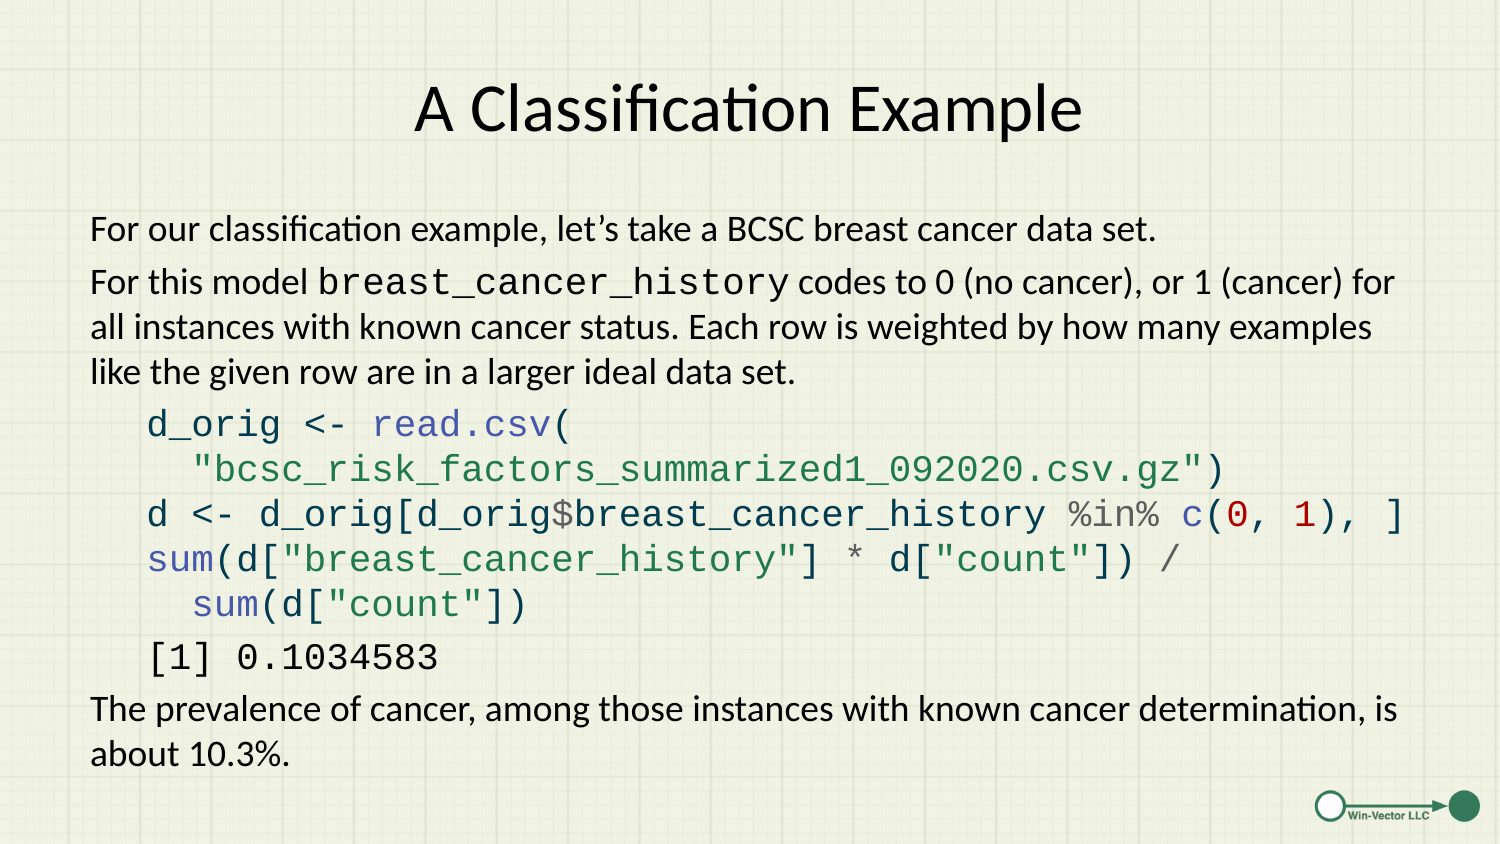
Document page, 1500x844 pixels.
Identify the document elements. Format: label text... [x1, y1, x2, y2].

picture [0, 0, 1500, 844]
title A Classification Example [75, 33, 1425, 175]
list For our classification example, let’s take a BCSC breast cancer data set. For this model breast_cancer_history codes to 0 (no cancer), or 1 (cancer) for all instances with known cancer status. Each row is weighted by how many examples like the given row are in a larger ideal data set. d_orig <- read.csv( "bcsc_risk_factors_summarized1_092020.csv.gz") d <- d_orig[d_orig$breast_cancer_history %in% c(0, 1), ] sum(d["breast_cancer_history"] * d["count"]) / sum(d["count"]) [1] 0.1034583 The prevalence of cancer, among those instances with known cancer determination, is about 10.3%. [75, 196, 1425, 754]
